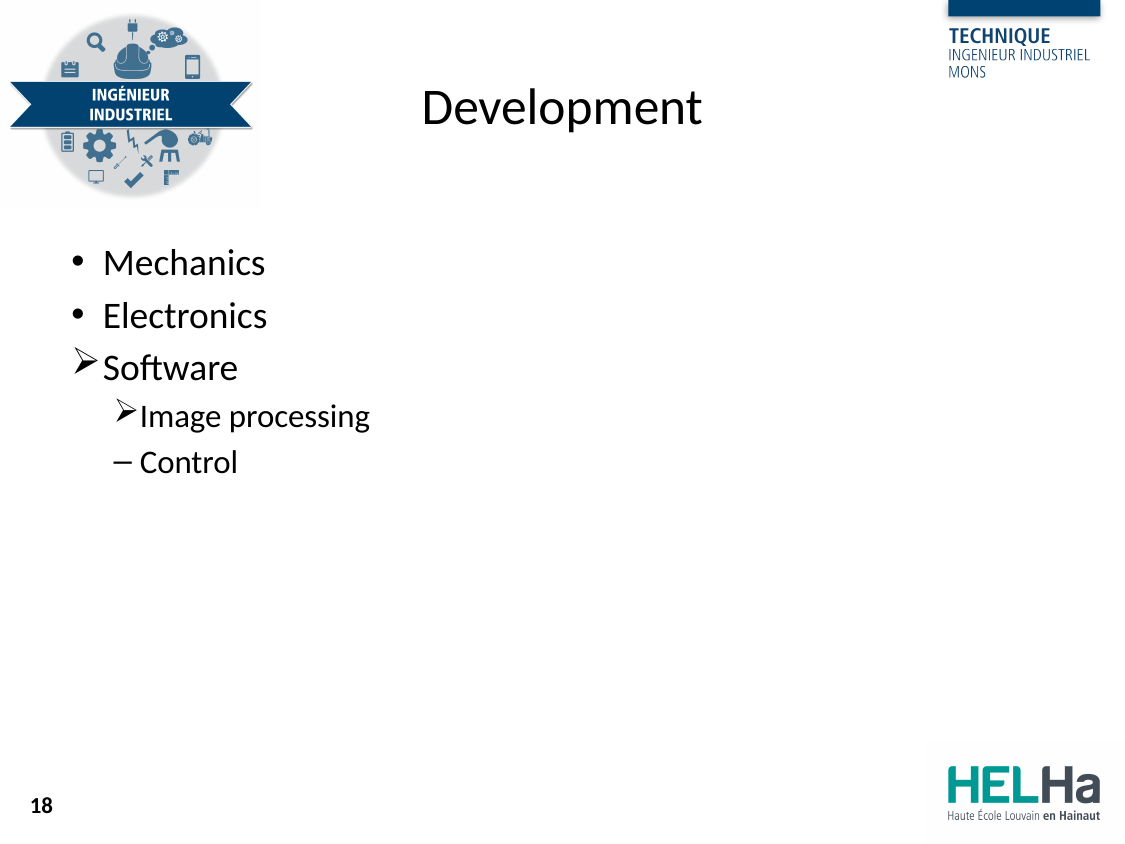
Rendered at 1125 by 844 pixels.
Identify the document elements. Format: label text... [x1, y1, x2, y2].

picture [0, 0, 262, 209]
slide_number 18 [14, 782, 111, 827]
list Mechanics Electronics Software Image processing Control [56, 230, 1069, 534]
title Development [56, 33, 1069, 175]
picture [947, 5, 1101, 100]
picture [923, 741, 1125, 844]
